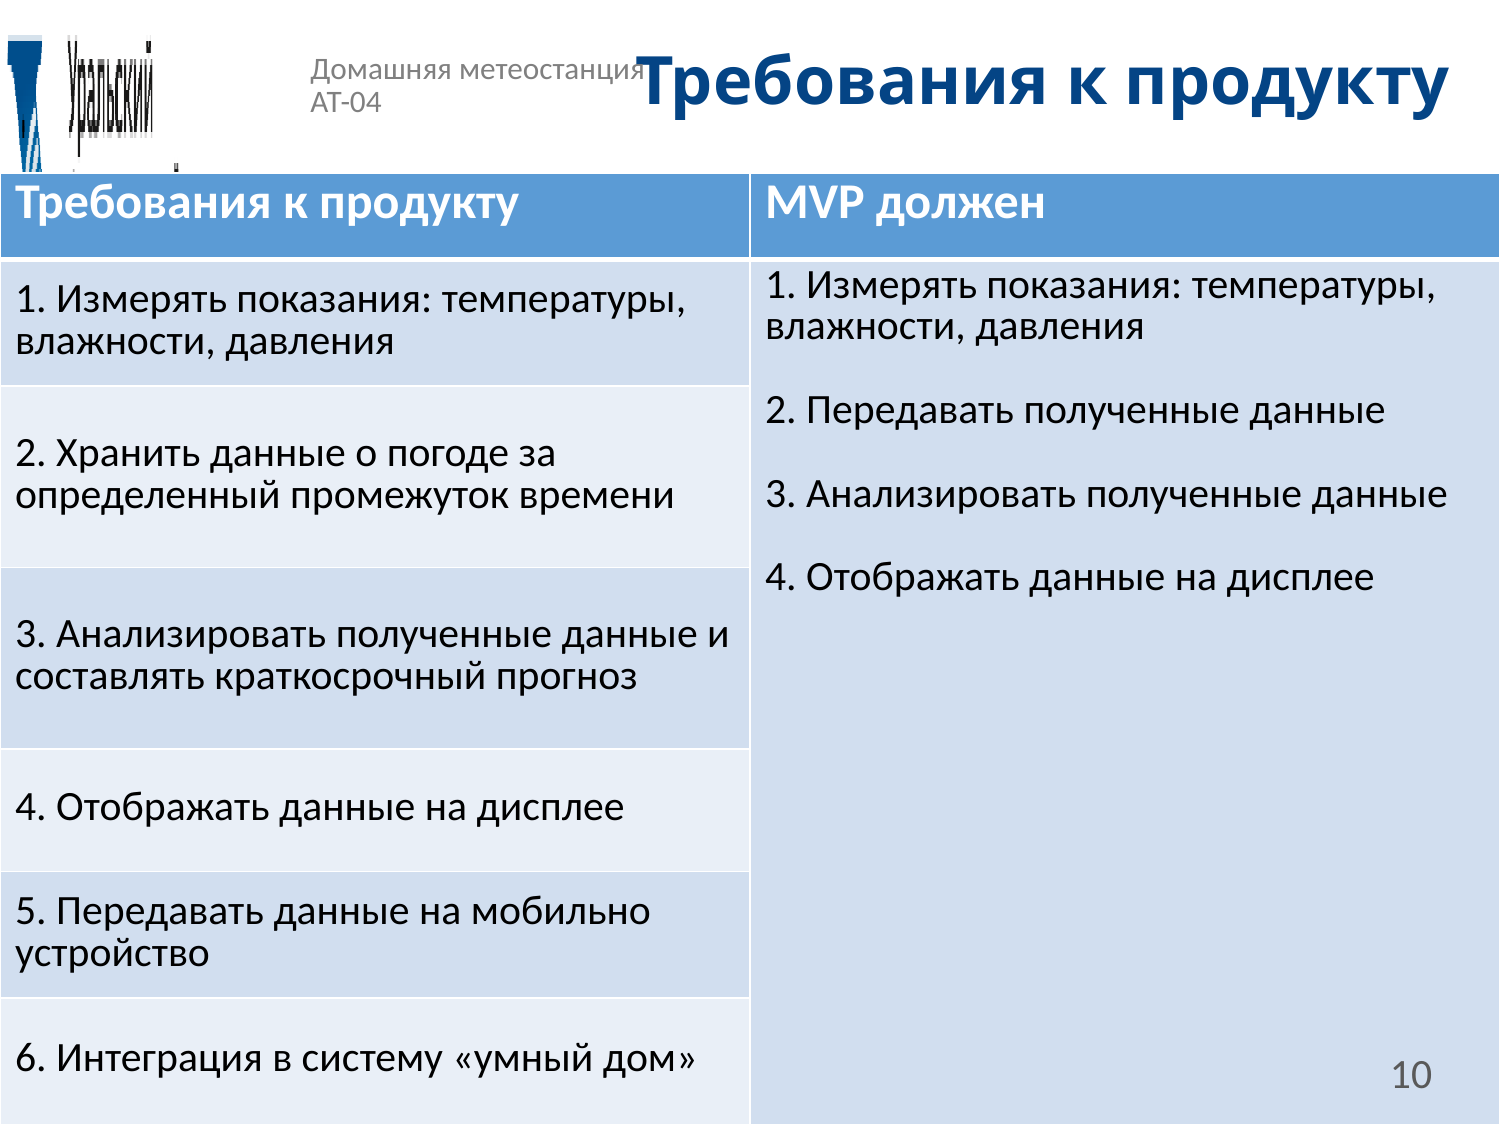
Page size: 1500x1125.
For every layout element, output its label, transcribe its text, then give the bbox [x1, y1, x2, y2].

slide_number 10 [1109, 1041, 1448, 1102]
text_box Домашняя метеостанция АТ-04 [295, 44, 713, 132]
table_cell 5. Передавать данные на мобильно устройство [1, 872, 749, 997]
table_cell 6. Интеграция в систему «умный дом» [1, 999, 749, 1124]
table_header Требования к продукту [1, 174, 749, 257]
table_cell 1. Измерять показания: температуры, влажности, давления [1, 262, 749, 385]
table_cell 2. Хранить данные о погоде за определенный промежуток времени [1, 387, 749, 567]
table_header MVP должен [751, 174, 1499, 257]
picture [0, 0, 1500, 172]
table_cell 1. Измерять показания: температуры, влажности, давления 2. Передавать полученные данные 3. Анализировать полученные данные 4. Отображать данные на дисплее [751, 262, 1499, 1124]
table_cell 3. Анализировать полученные данные и составлять краткосрочный прогноз [1, 568, 749, 748]
table_cell 4. Отображать данные на дисплее [1, 750, 749, 871]
title Требования к продукту [295, 39, 1466, 127]
